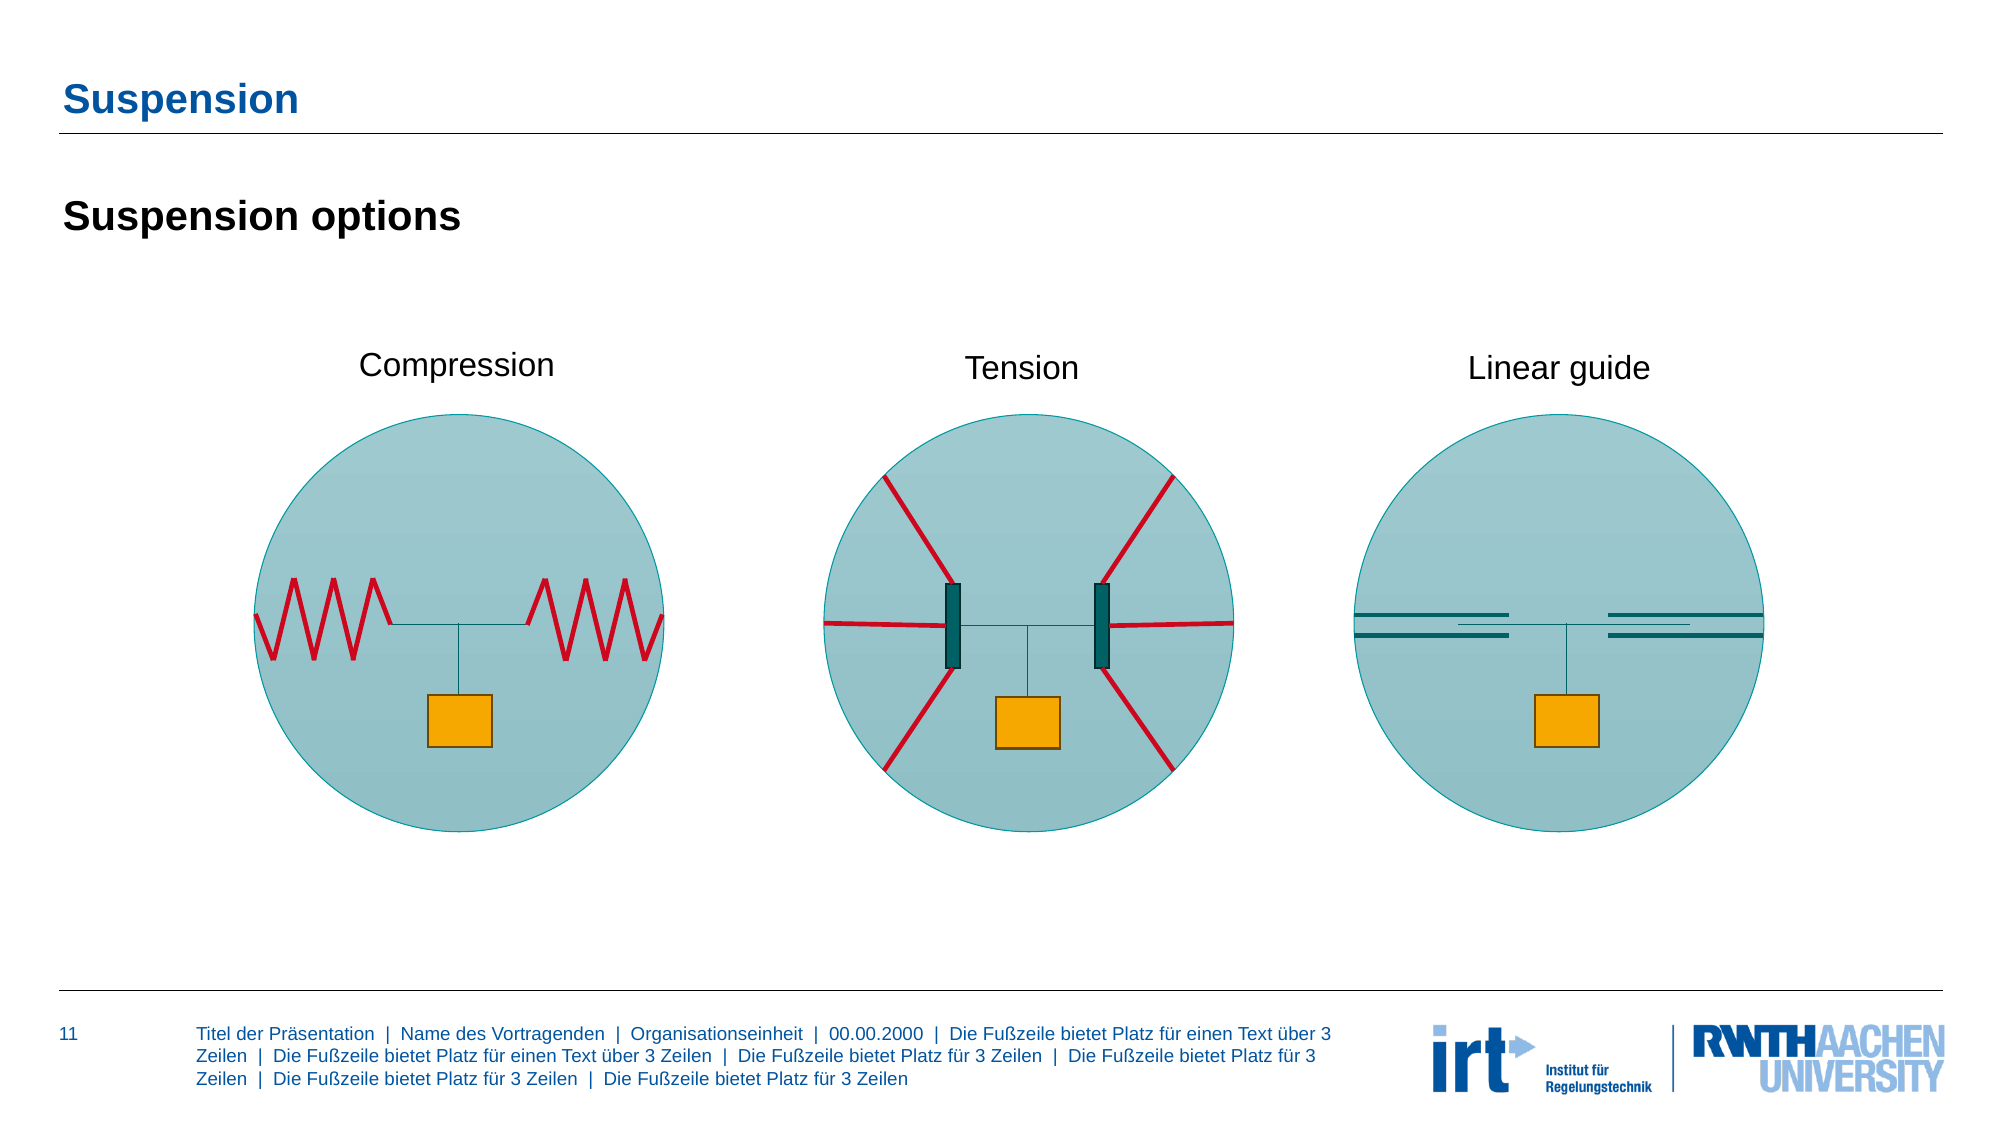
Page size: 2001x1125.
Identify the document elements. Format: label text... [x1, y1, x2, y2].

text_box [527, 578, 663, 661]
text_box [1102, 475, 1174, 584]
text_box Compression [291, 335, 584, 390]
text_box [1094, 583, 1110, 669]
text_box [255, 578, 391, 661]
text_box [256, 625, 661, 833]
text_box [882, 433, 1174, 625]
text_box [427, 694, 493, 748]
text_box [945, 583, 961, 669]
text_box [883, 477, 1235, 833]
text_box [1102, 667, 1174, 771]
text_box [258, 414, 660, 624]
text_box [823, 477, 945, 623]
text_box [1534, 694, 1600, 748]
picture [1412, 991, 1965, 1125]
text_box Tension [889, 346, 1115, 436]
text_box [883, 475, 953, 584]
text_box [823, 626, 945, 770]
text_box [995, 696, 1061, 750]
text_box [883, 667, 953, 771]
text_box Linear guide [1393, 346, 1686, 502]
text_box [1353, 458, 1765, 833]
title Suspension [63, 33, 1947, 123]
list Suspension options [63, 188, 1947, 231]
